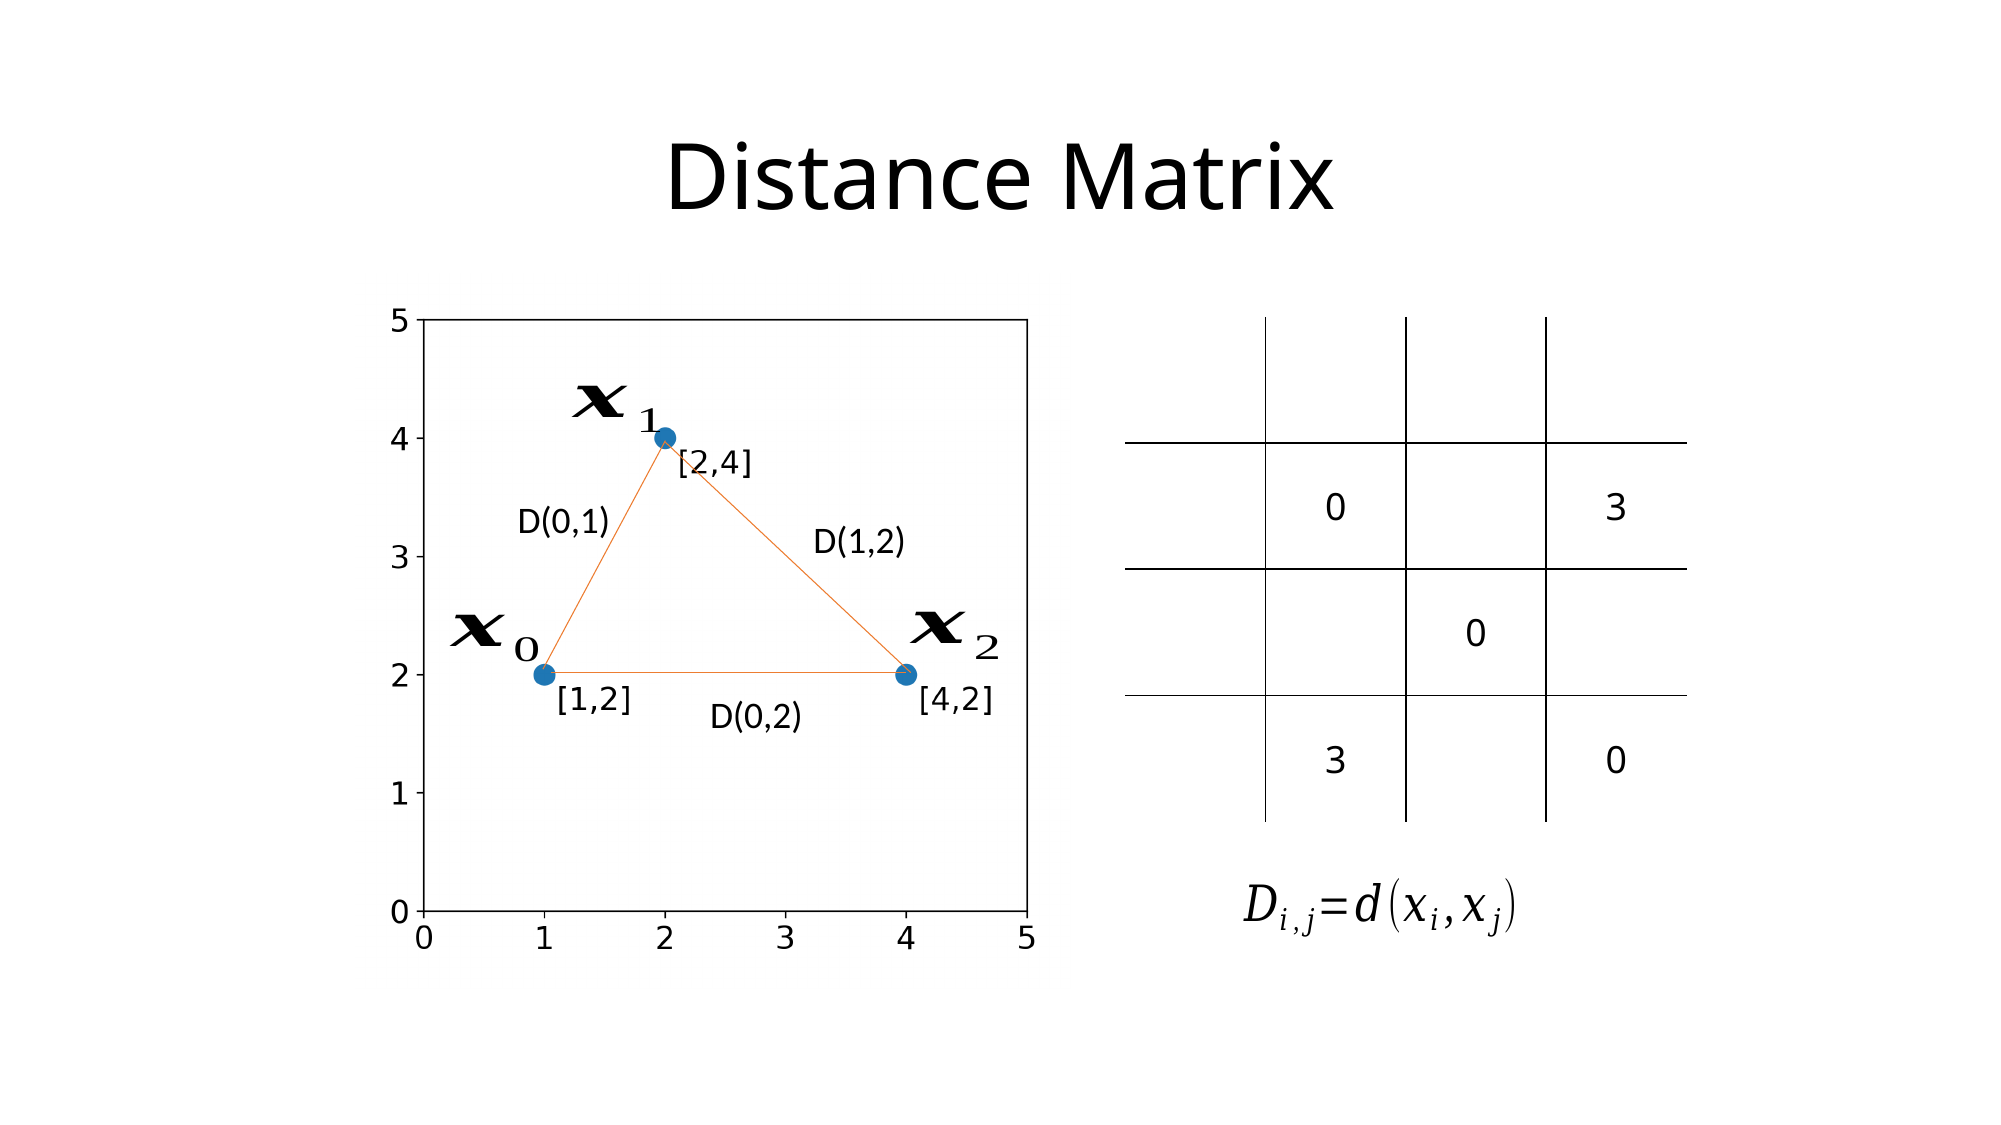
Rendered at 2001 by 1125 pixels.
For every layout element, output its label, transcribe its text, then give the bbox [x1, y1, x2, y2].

title Distance Matrix [301, 70, 1699, 289]
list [355, 273, 1071, 989]
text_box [542, 440, 666, 670]
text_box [665, 442, 911, 673]
